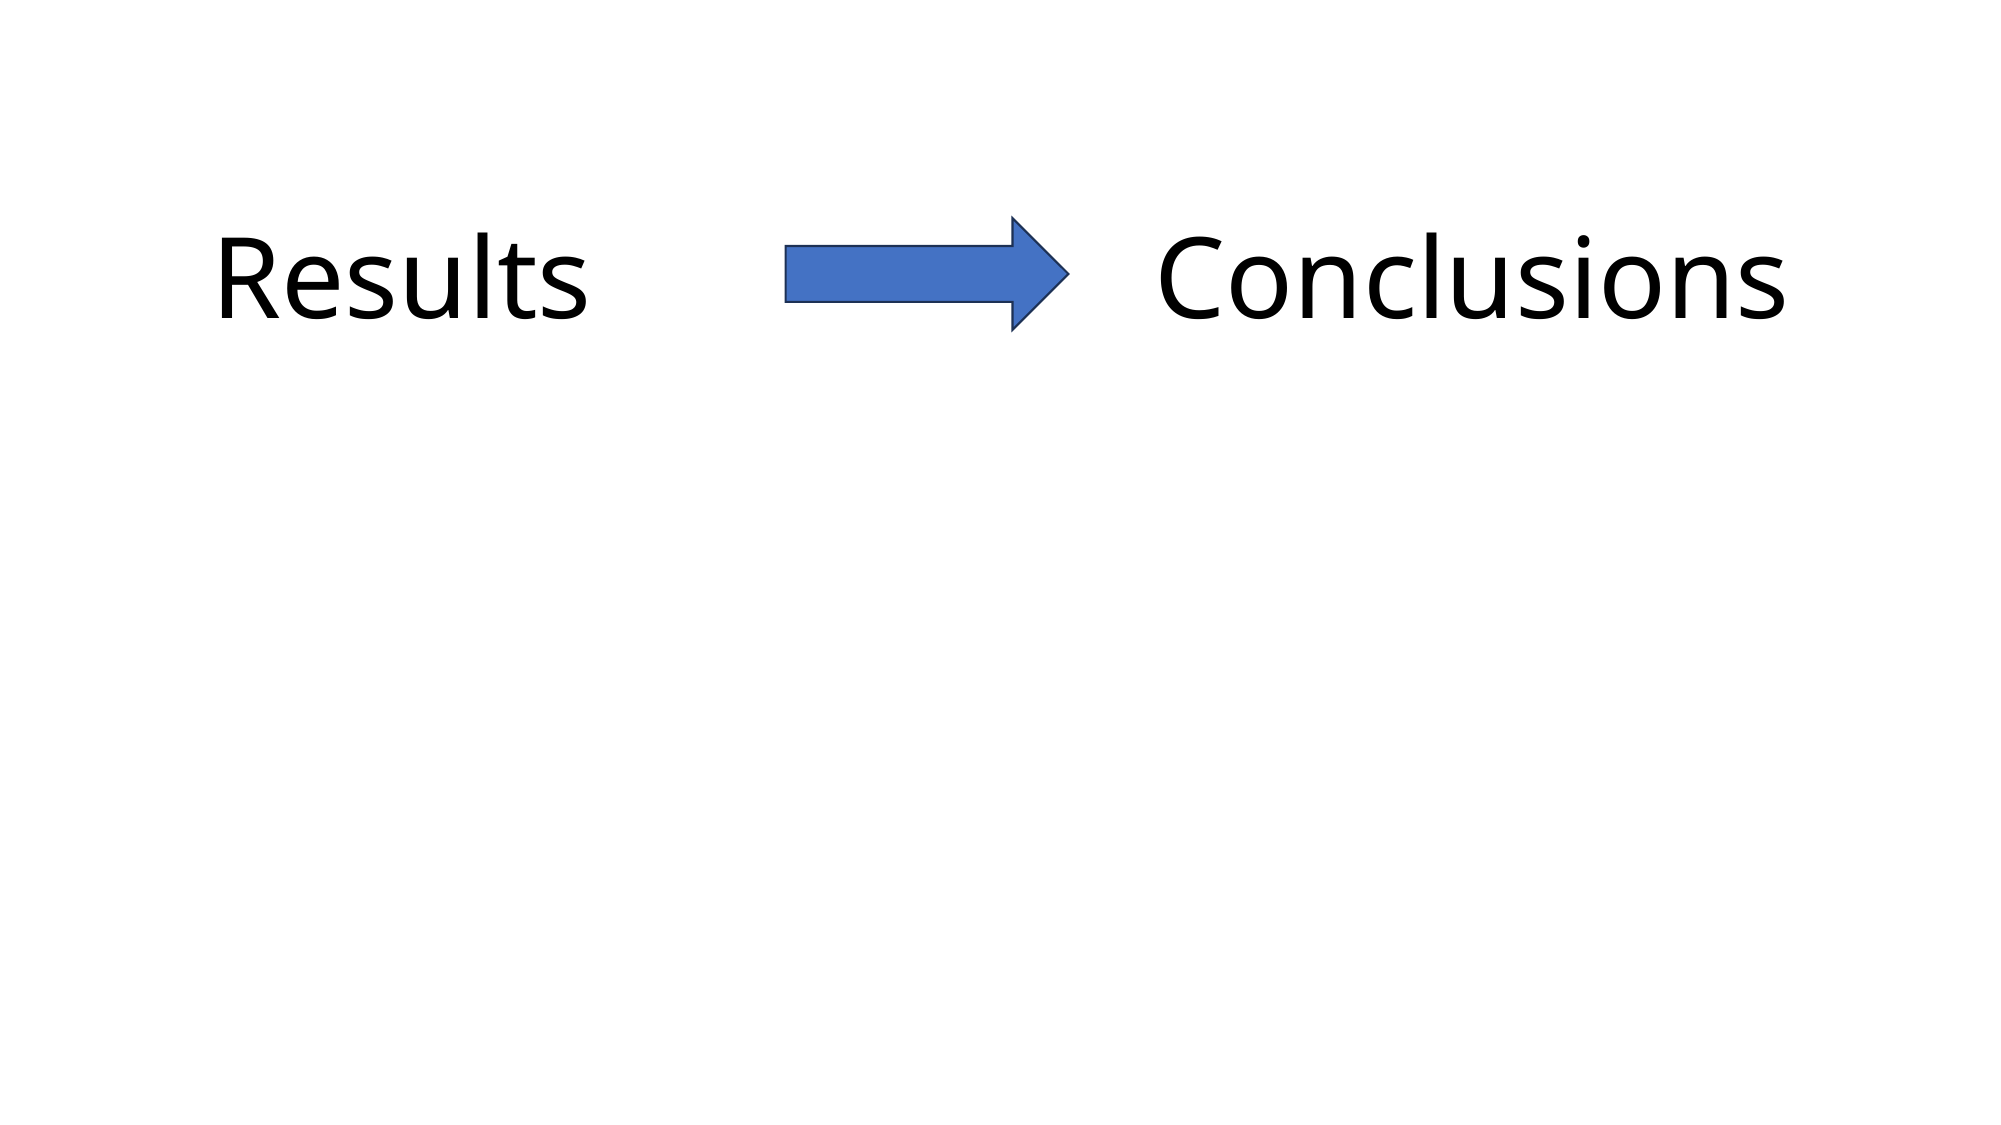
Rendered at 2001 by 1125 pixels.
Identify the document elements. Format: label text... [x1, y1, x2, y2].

text_box [784, 215, 1070, 333]
text_box Conclusions [1139, 198, 1835, 348]
text_box Results [196, 198, 636, 348]
